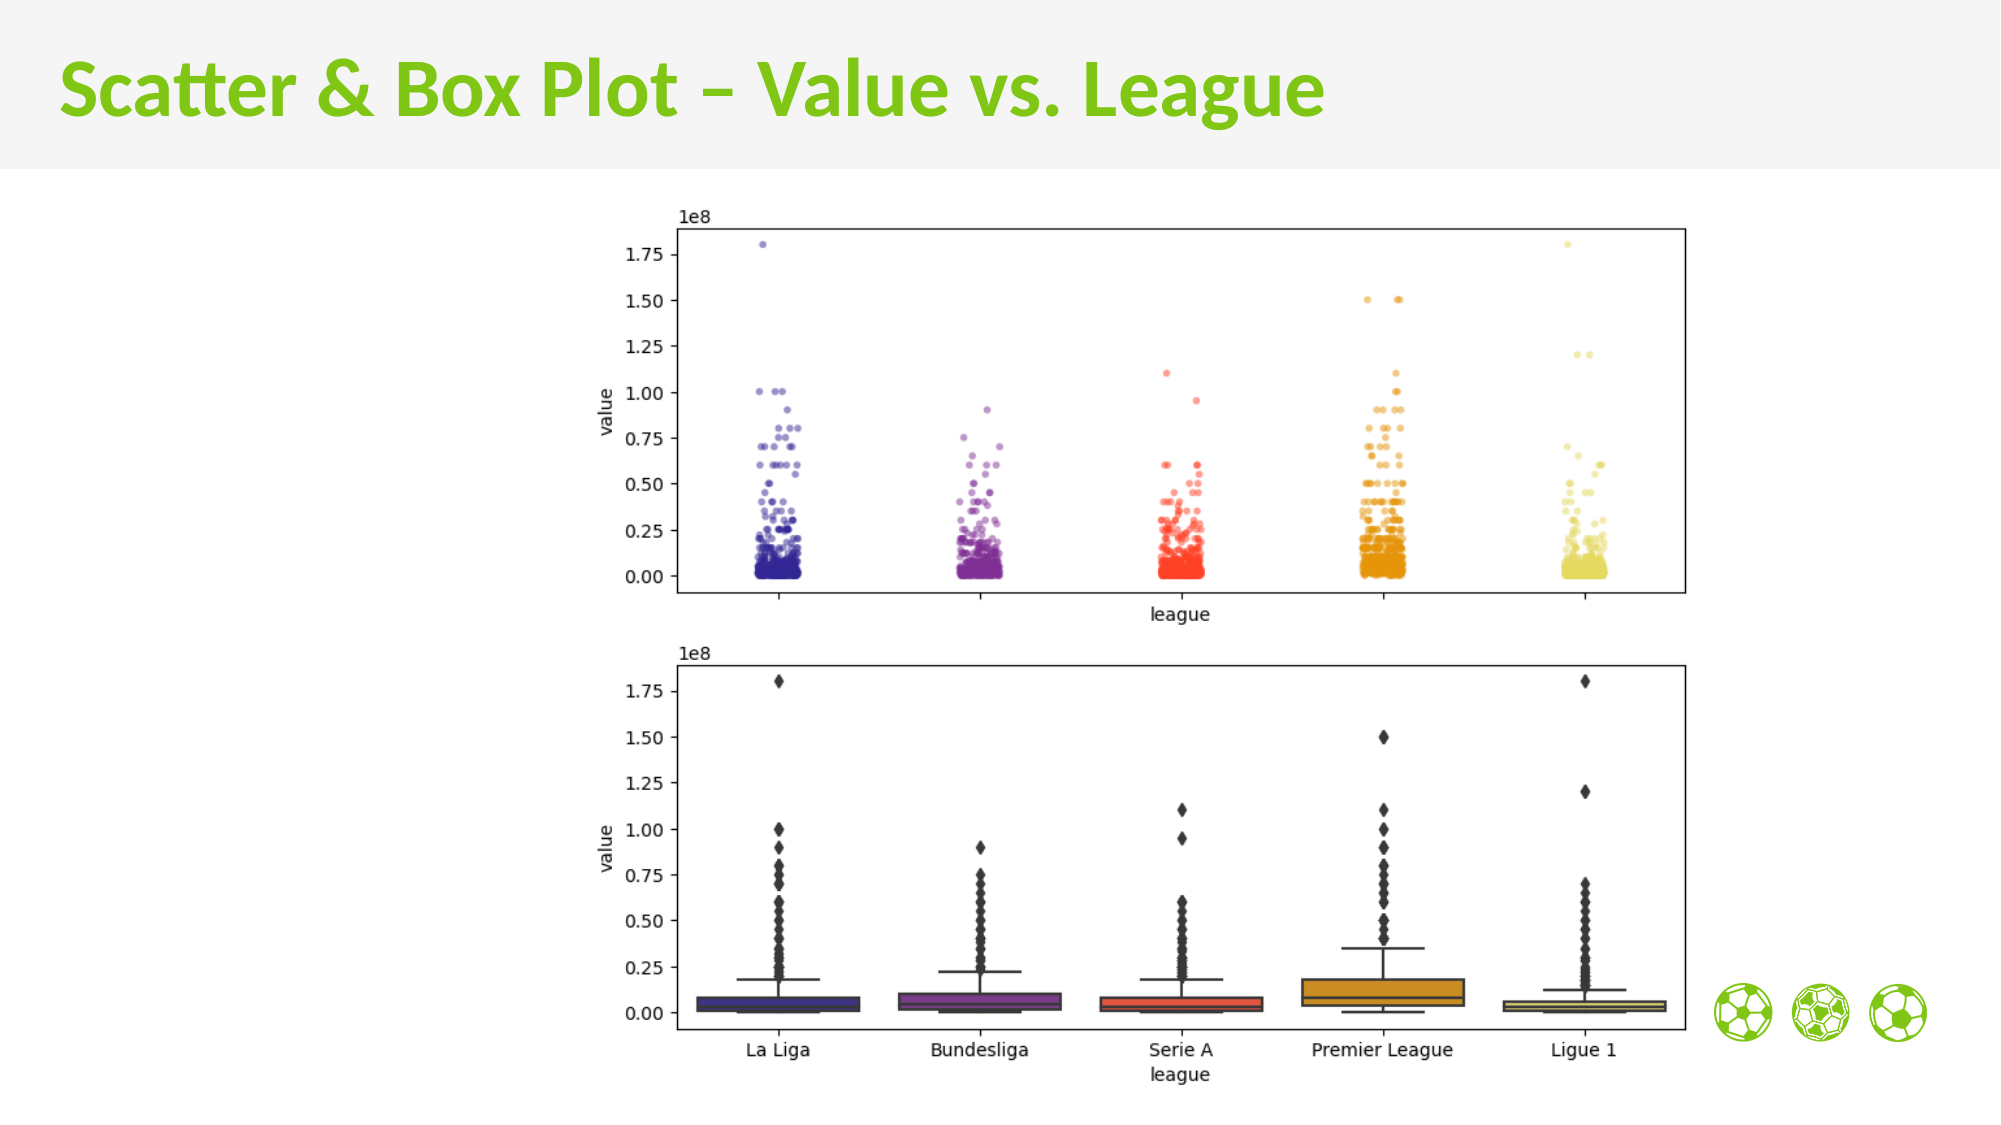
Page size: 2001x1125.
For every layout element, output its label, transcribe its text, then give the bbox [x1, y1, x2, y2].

title Scatter & Box Plot – Value vs. League [43, 17, 1401, 149]
picture [0, 0, 2000, 1125]
